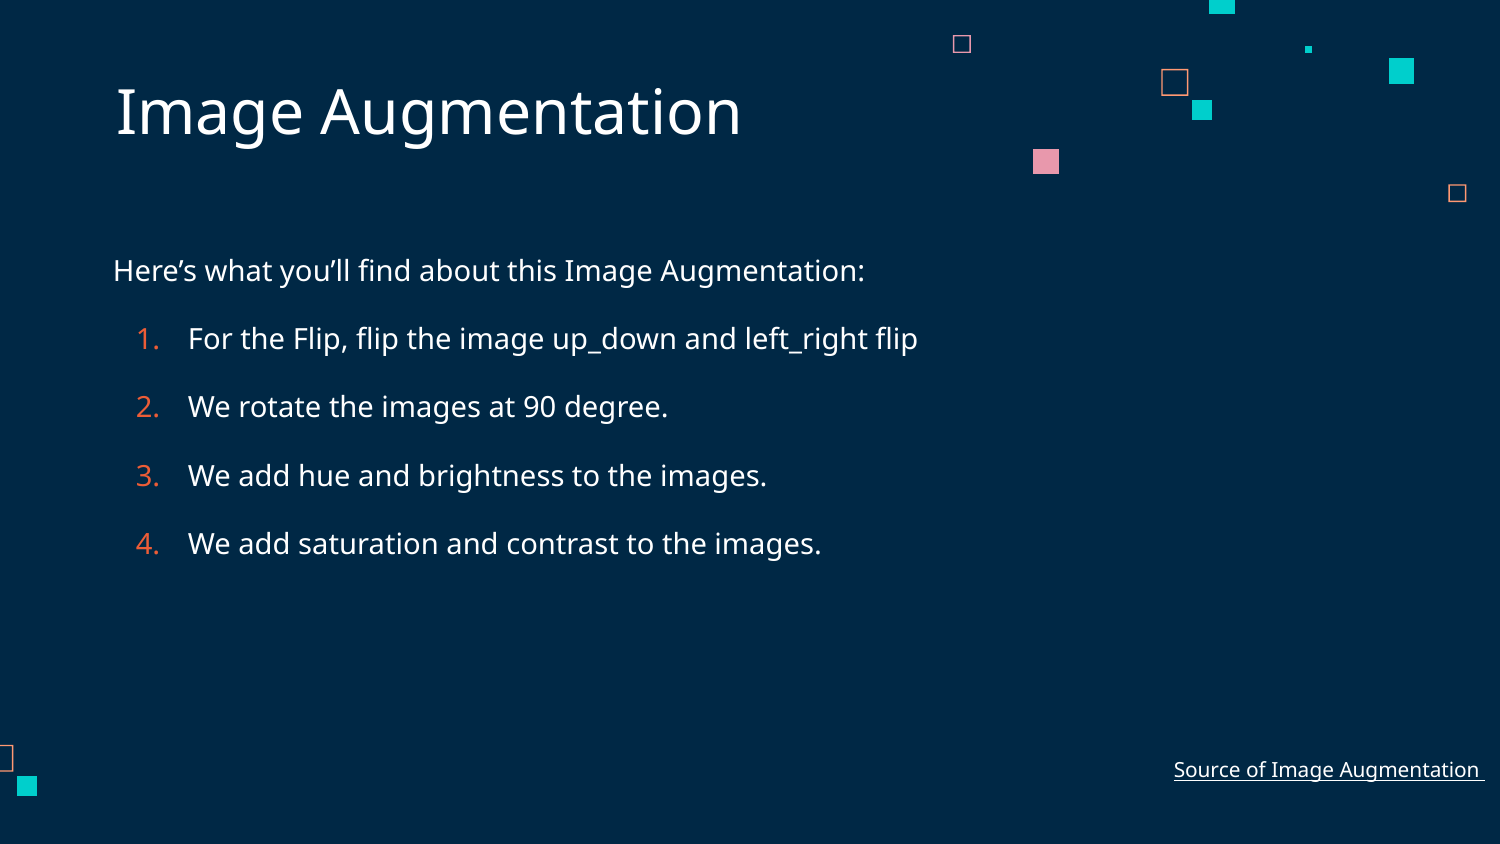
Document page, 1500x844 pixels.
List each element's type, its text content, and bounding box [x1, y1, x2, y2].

title Image Augmentation Image Augmentation [101, 67, 919, 163]
list Here’s what you’ll find about this Image Augmentation: For the Flip, flip the image up_down and left_right flip We rotate the images at 90 degree. We add hue and brightness to the images. We add saturation and contrast to the images. [97, 236, 1389, 681]
text_box Source of Image Augmentation [942, 742, 1500, 800]
